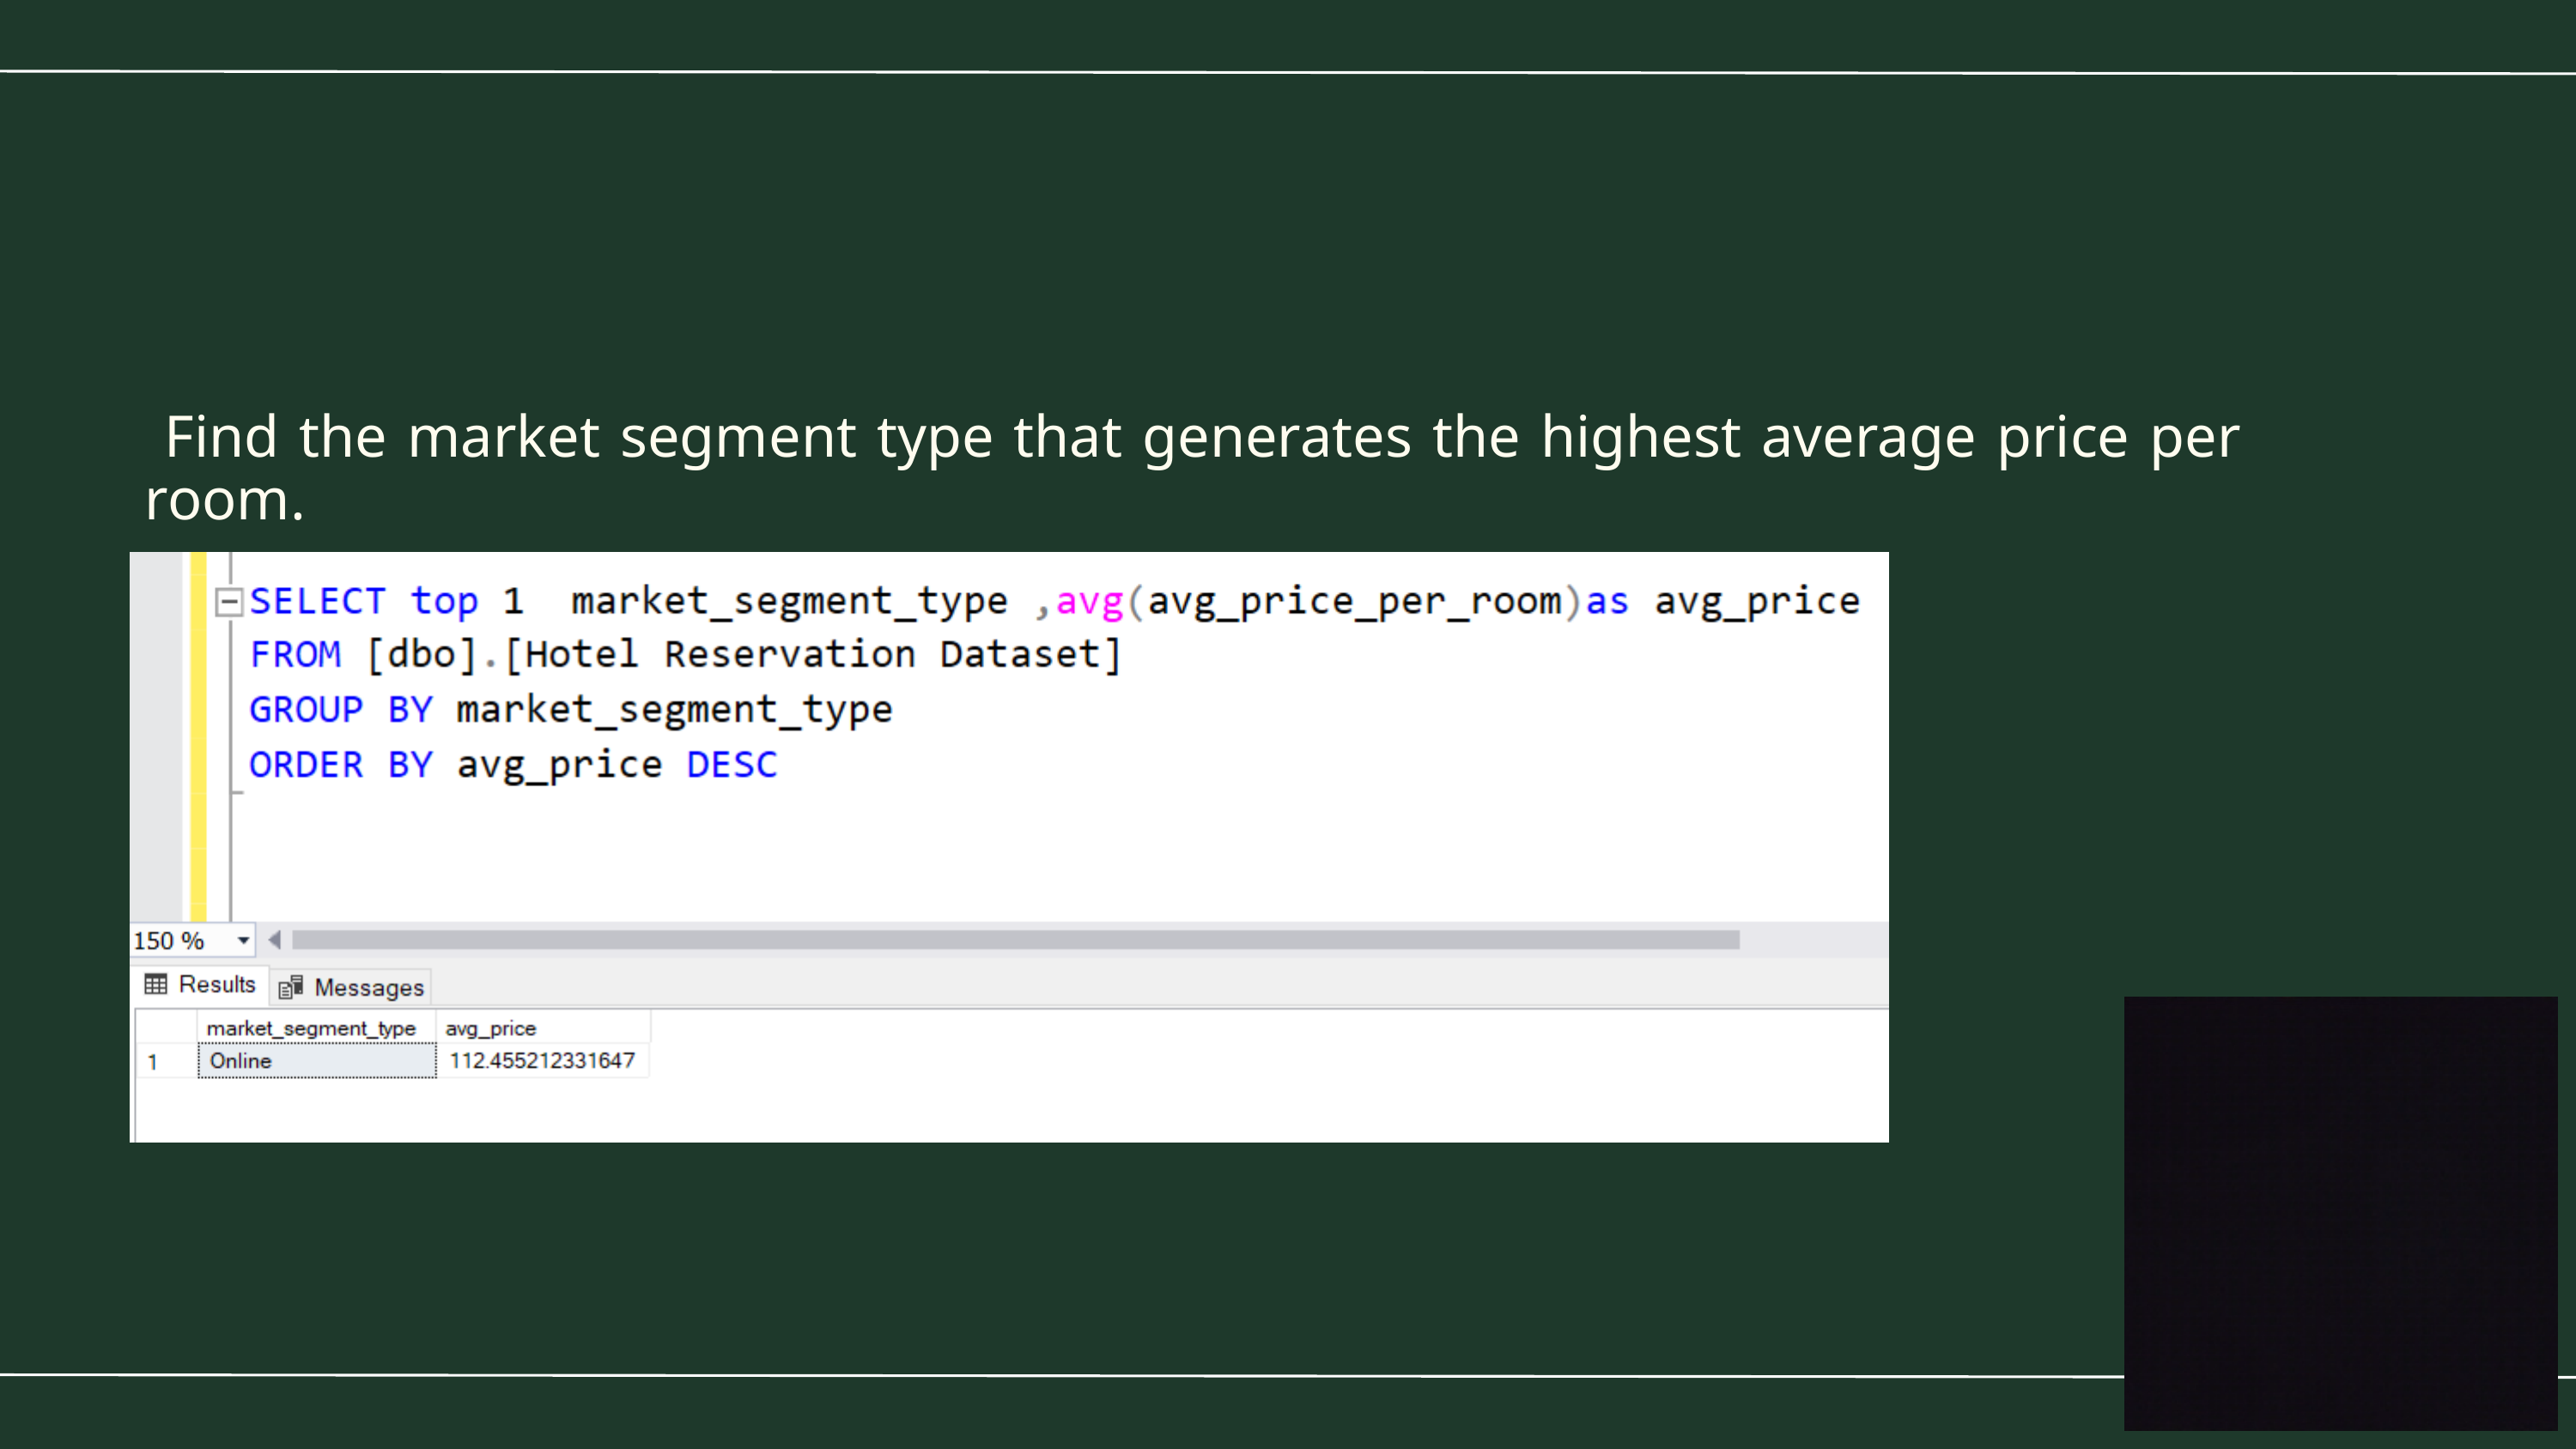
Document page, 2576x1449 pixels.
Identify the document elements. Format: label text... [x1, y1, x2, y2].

picture [129, 552, 1890, 1143]
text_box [2123, 996, 2560, 1432]
text_box Find the market segment type that generates the highest average price per room. [144, 405, 2244, 531]
